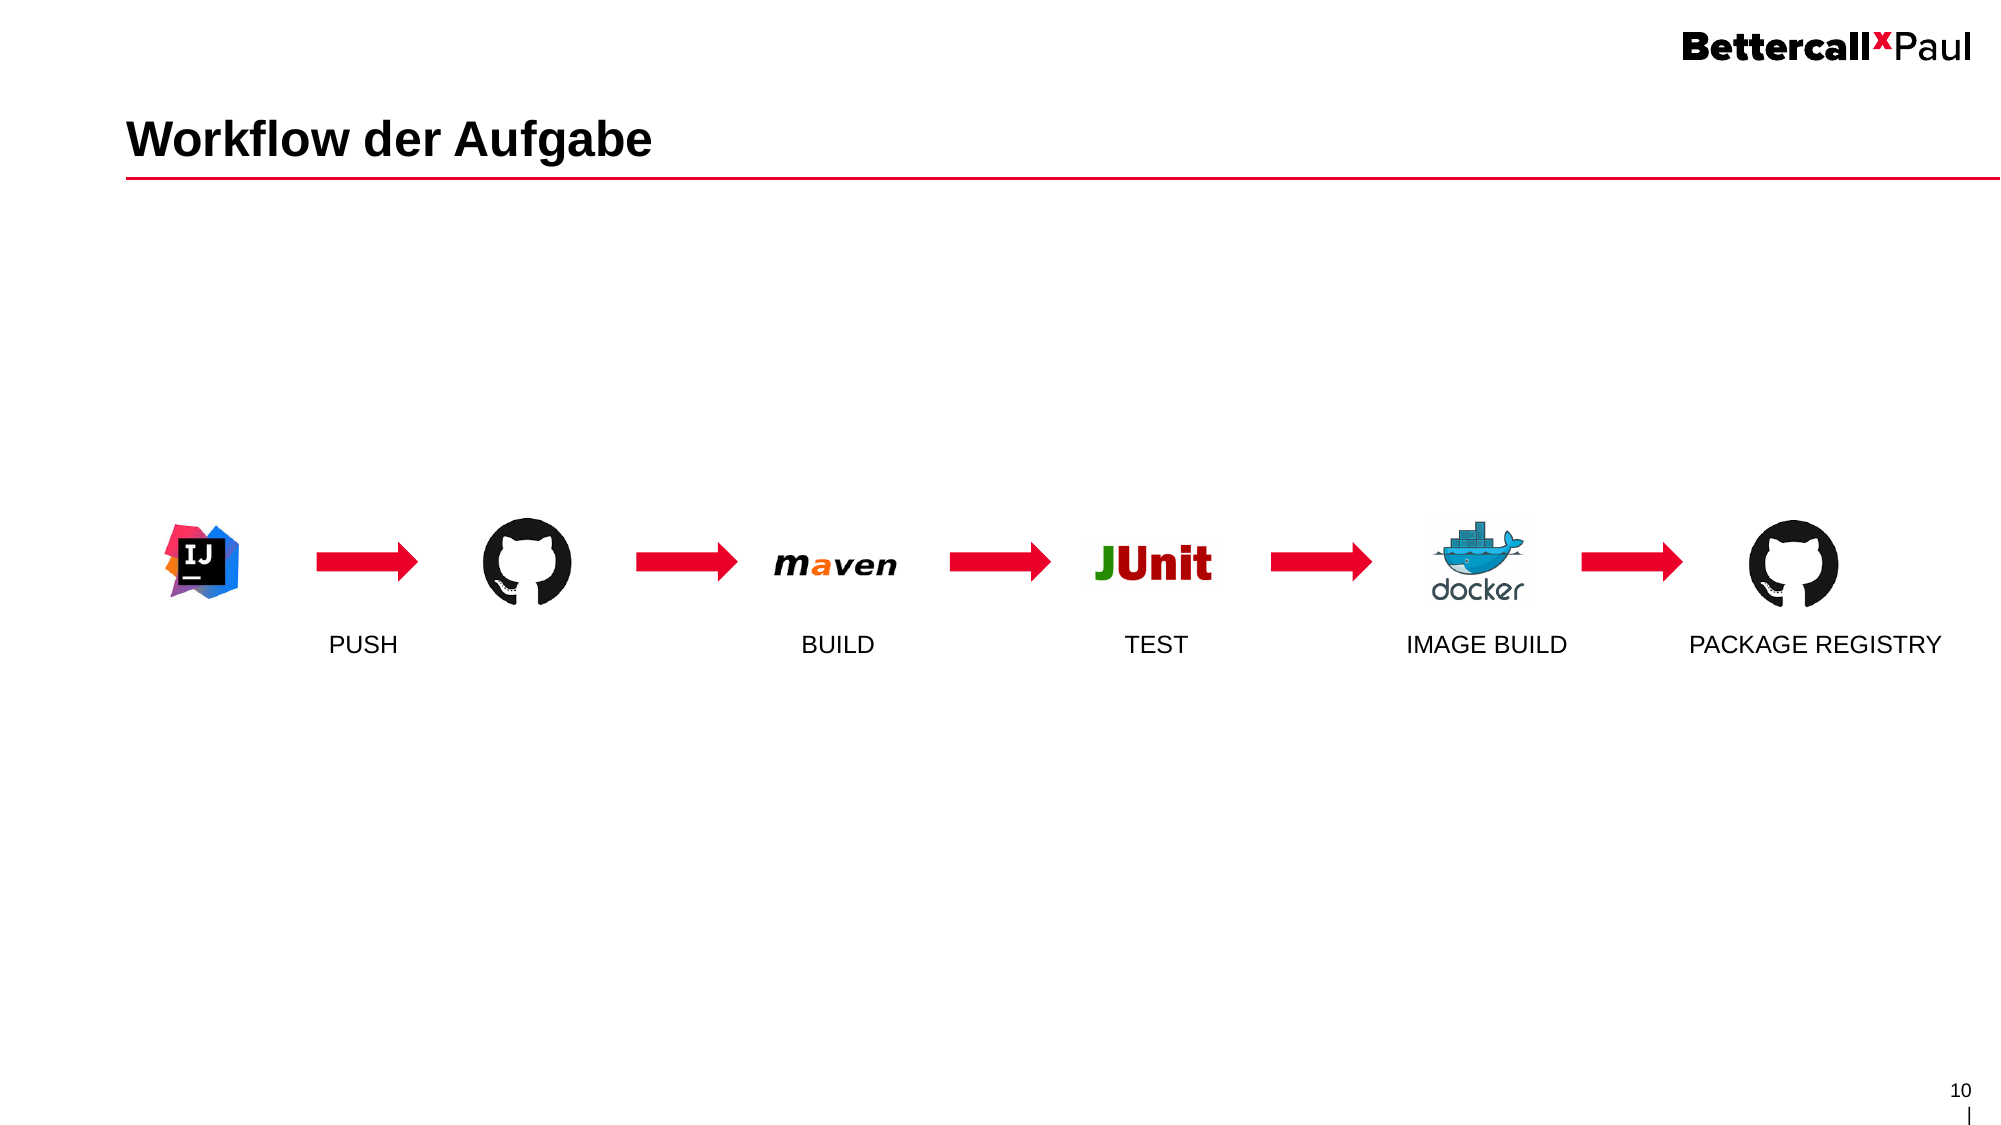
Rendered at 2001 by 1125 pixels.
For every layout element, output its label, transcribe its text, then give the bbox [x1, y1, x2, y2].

text_box [950, 544, 1050, 580]
text_box [637, 544, 737, 580]
text_box TEST [1109, 620, 1204, 666]
picture [164, 524, 239, 600]
text_box BUILD [786, 634, 891, 666]
text_box [1582, 544, 1682, 580]
picture [755, 490, 917, 634]
picture [467, 502, 586, 621]
text_box [1272, 544, 1371, 580]
text_box [317, 544, 417, 580]
text_box PUSH [313, 620, 414, 666]
slide_number 10 | [1947, 1062, 1975, 1125]
title Workflow der Aufgabe [125, 56, 1622, 167]
picture [1734, 504, 1853, 623]
text_box IMAGE BUILD [1391, 620, 1583, 666]
picture [1087, 539, 1218, 585]
text_box PACKAGE REGISTRY [1674, 620, 1958, 666]
picture [1425, 517, 1532, 606]
